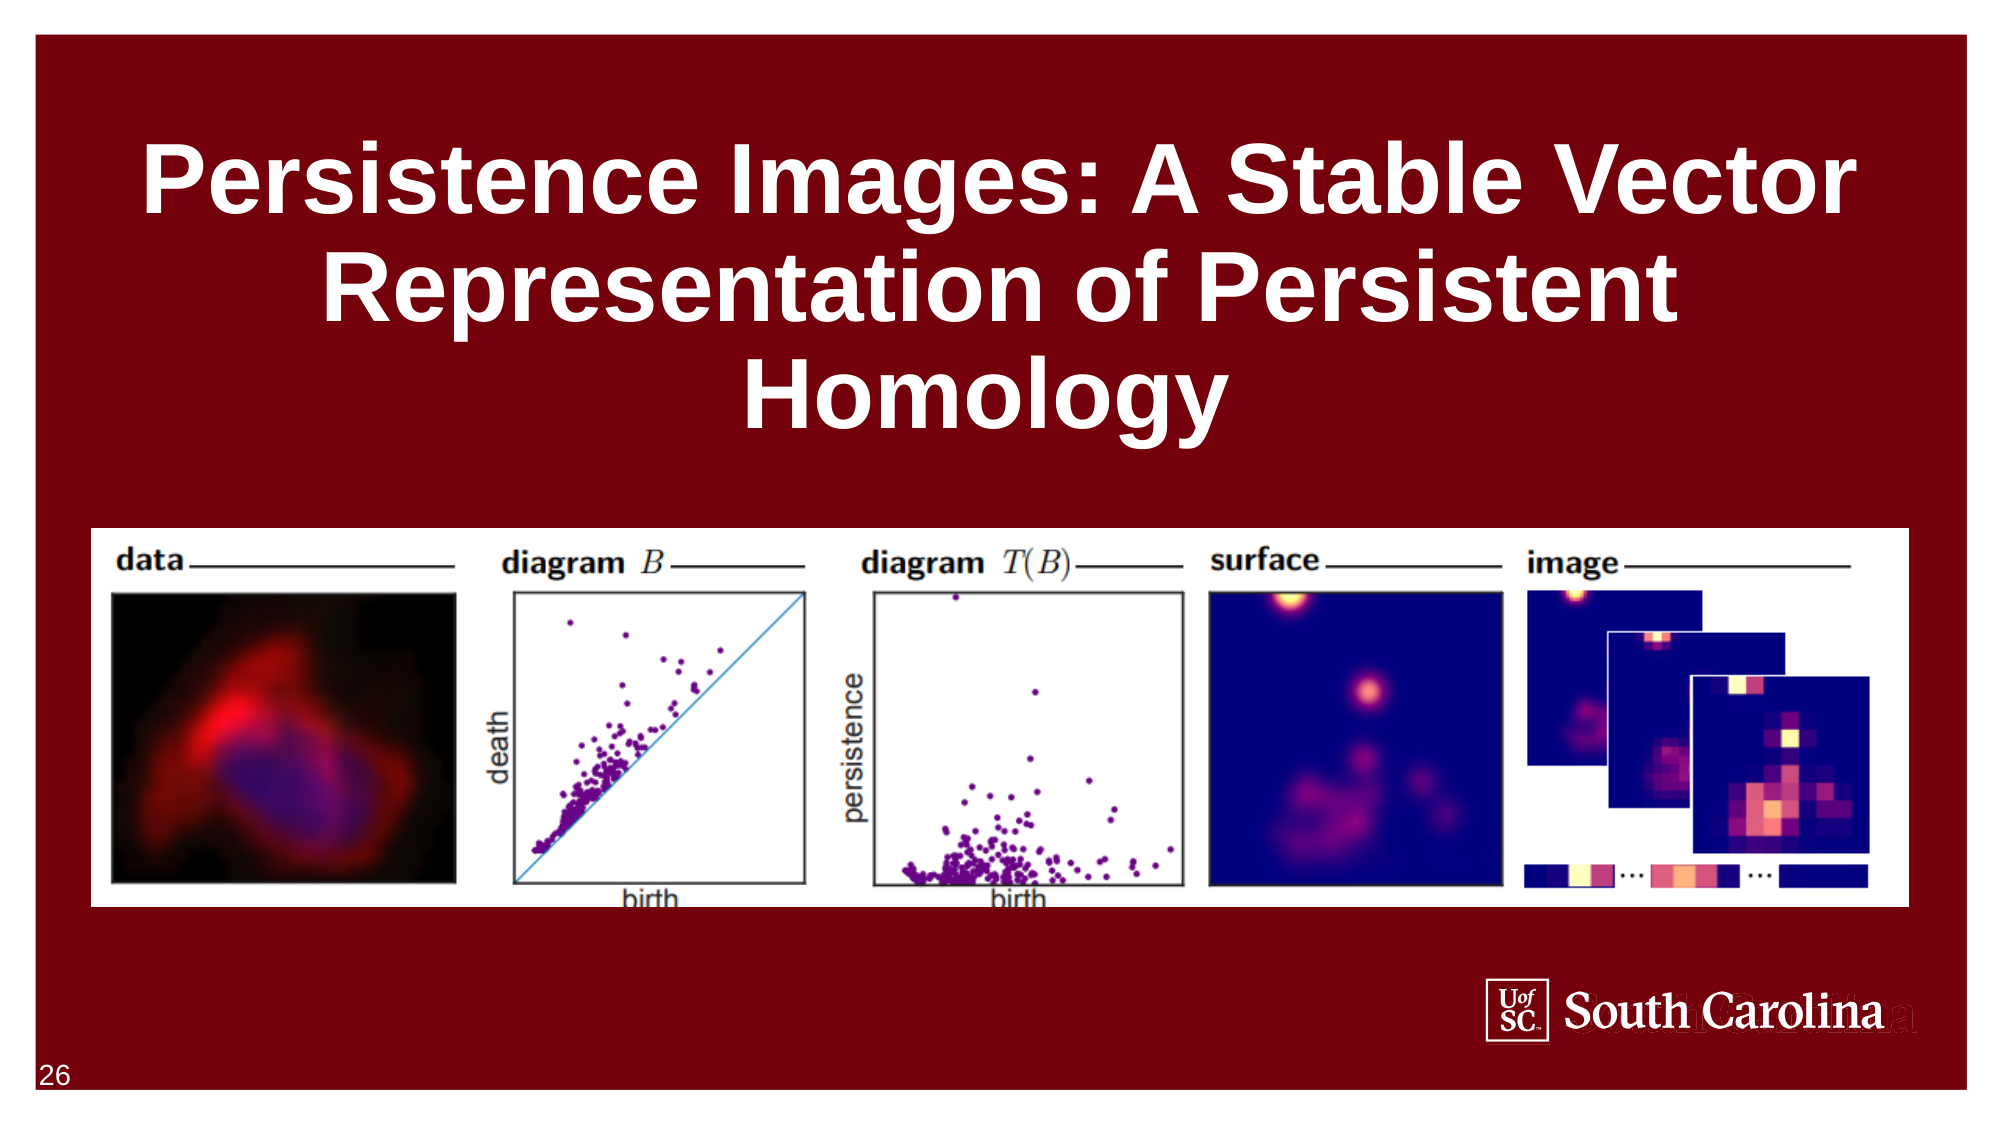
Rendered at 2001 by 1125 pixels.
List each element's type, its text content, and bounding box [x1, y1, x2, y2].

picture [0, 0, 2001, 1125]
title Persistence Images: A Stable Vector Representation of Persistent Homology [94, 194, 1906, 383]
